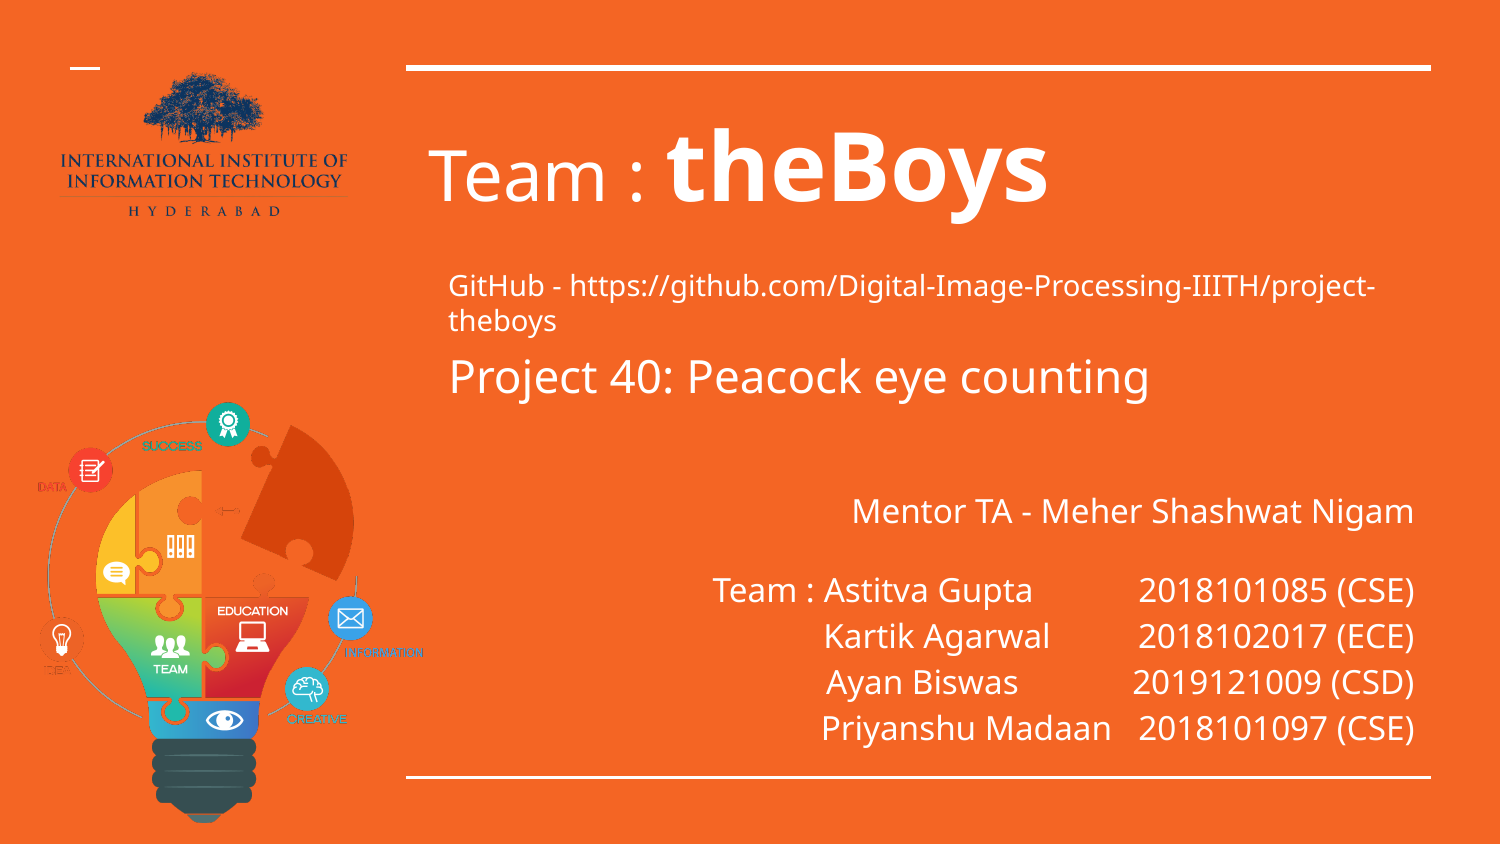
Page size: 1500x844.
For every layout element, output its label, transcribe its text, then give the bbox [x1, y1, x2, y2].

picture [0, 356, 501, 844]
title Team : theBoys [414, 90, 1453, 344]
text_box Mentor TA - Meher Shashwat Nigam Team : Astitva Gupta 2018101085 (CSE) Kartik Agarwal 2018102017 (ECE) Ayan Biswas 2019121009 (CSD) Priyanshu Madaan 2018101097 (CSE) [505, 469, 1431, 752]
picture [43, 23, 372, 251]
text_box Project 40: Peacock eye counting [433, 332, 1382, 469]
text_box GitHub - https://github.com/Digital-Image-Processing-IIITH/project-theboys [433, 251, 1459, 357]
